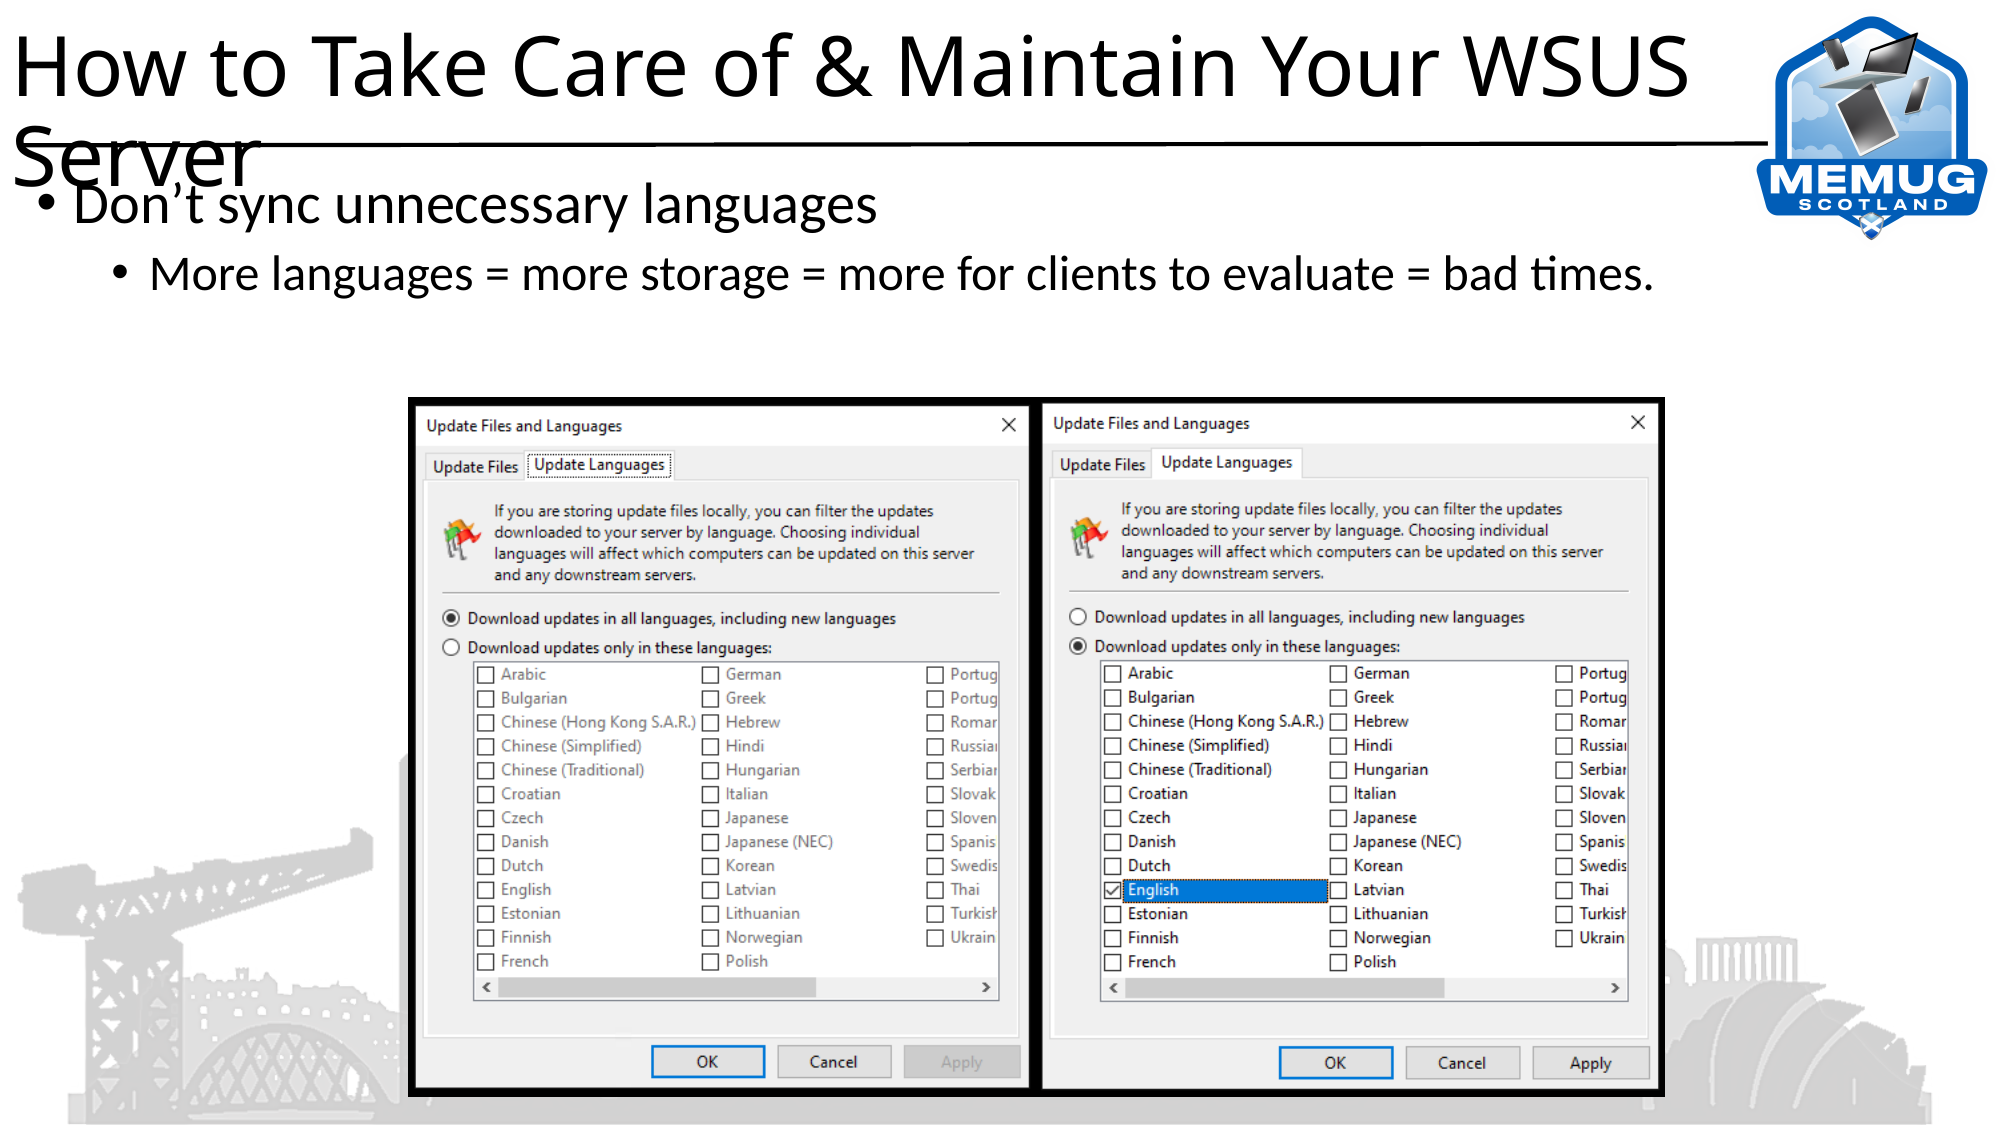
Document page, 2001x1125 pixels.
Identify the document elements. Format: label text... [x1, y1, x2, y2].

picture [1721, 0, 2000, 279]
list Don’t sync unnecessary languages More languages = more storage = more for clients to evaluate = bad times. [21, 166, 1747, 648]
title How to Take Care of & Maintain Your WSUS Server [0, 46, 1721, 182]
picture [0, 397, 2000, 1125]
